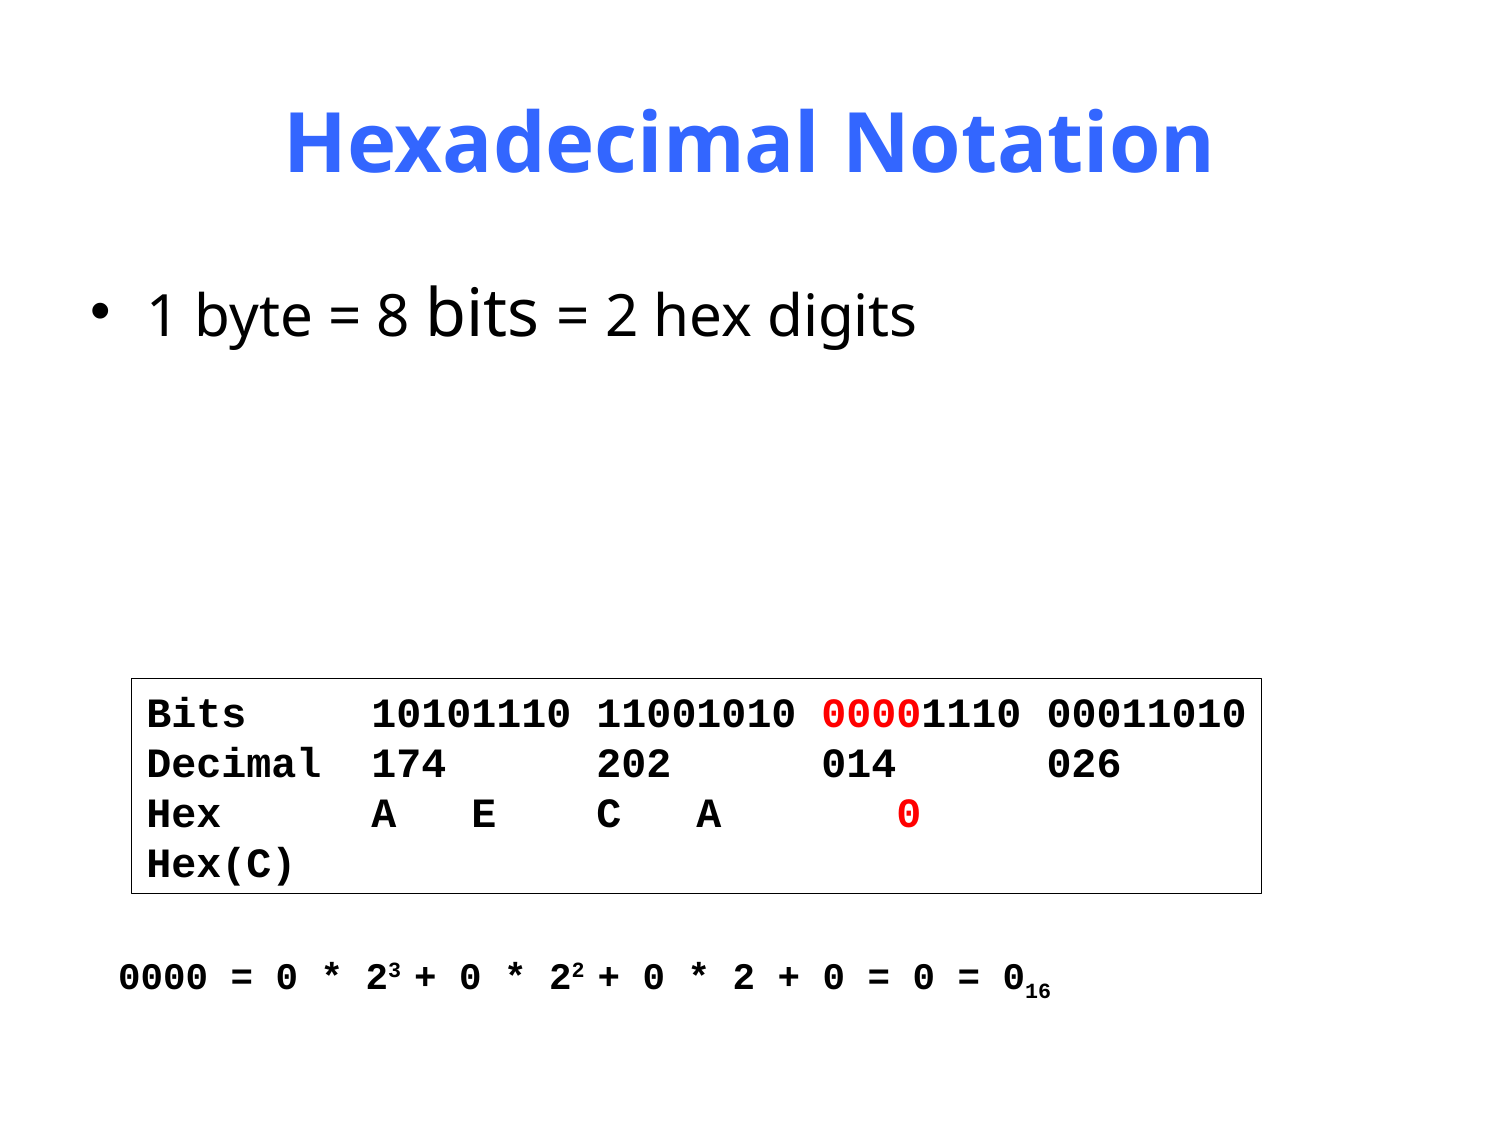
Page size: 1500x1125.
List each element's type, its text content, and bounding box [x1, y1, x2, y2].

list 1 byte = 8 bits = 2 hex digits [75, 262, 1425, 1005]
title Hexadecimal Notation [75, 45, 1425, 233]
text_box Bits 10101110 11001010 00001110 00011010 Decimal 174 202 014 026 Hex A E C A 0 Hex(C) [131, 678, 1262, 893]
text_box 0000 = 0 * 23 + 0 * 22 + 0 * 2 + 0 = 0 = 016 [103, 944, 1134, 1011]
